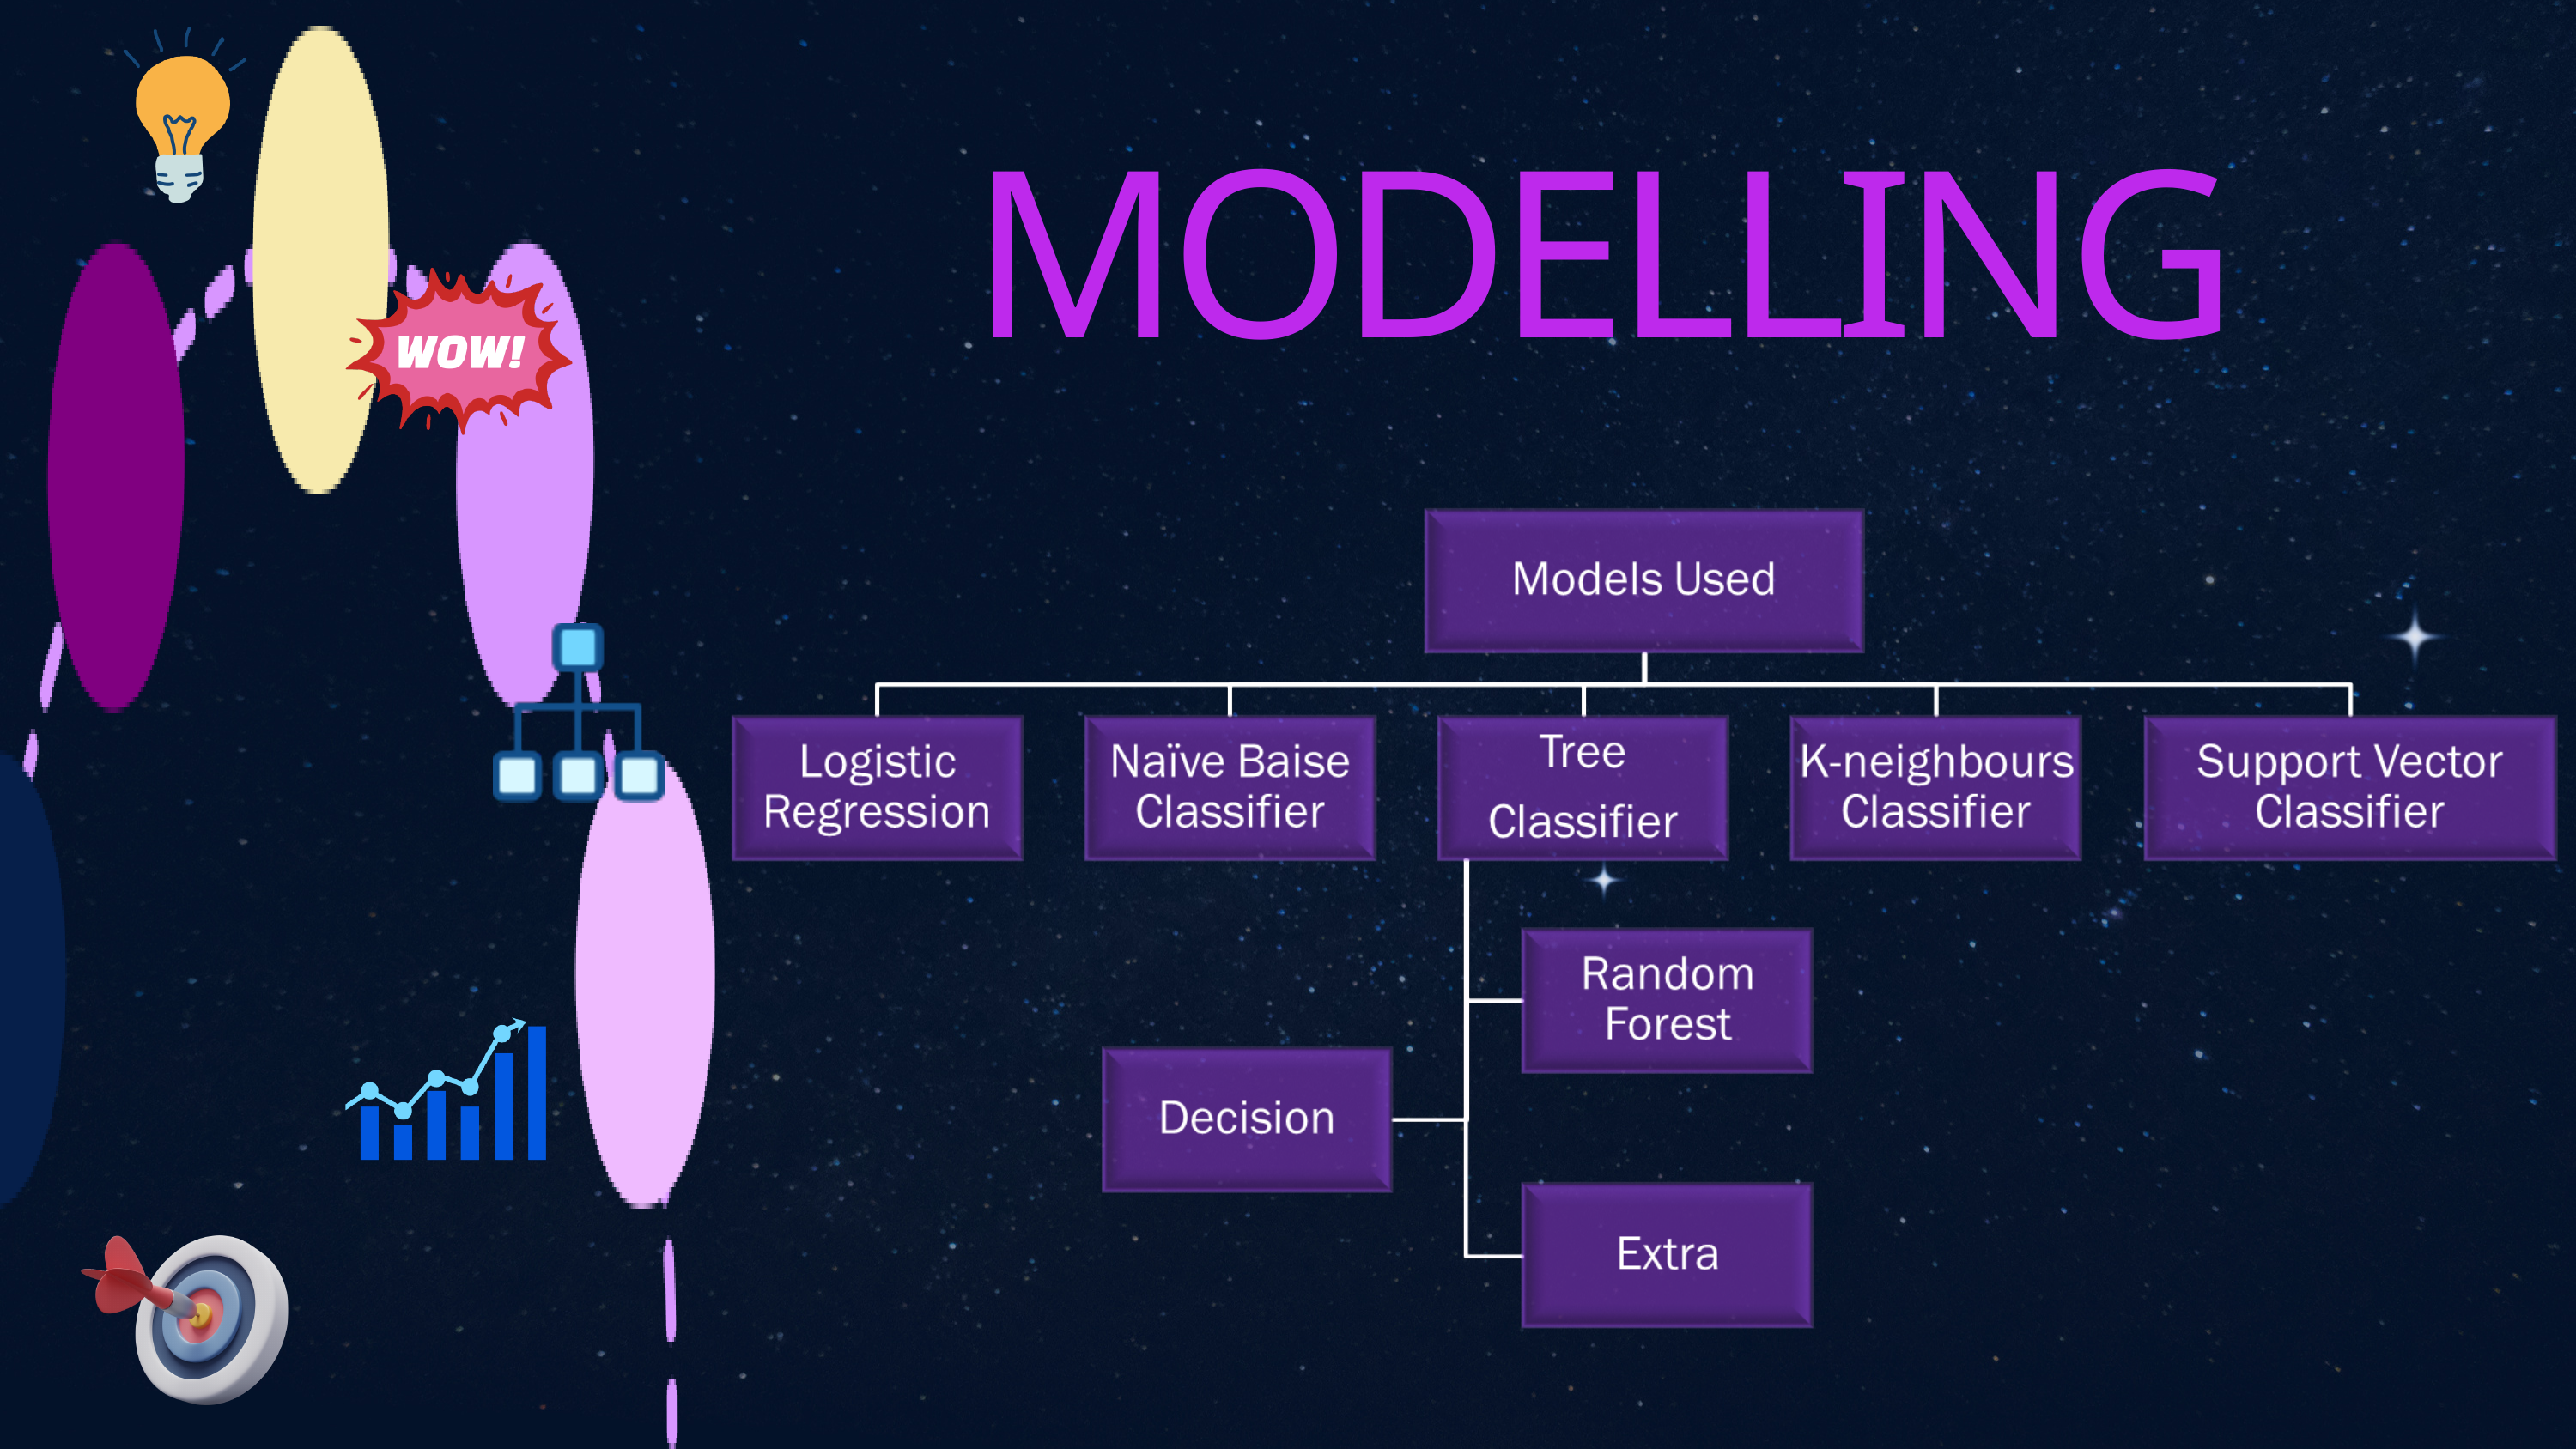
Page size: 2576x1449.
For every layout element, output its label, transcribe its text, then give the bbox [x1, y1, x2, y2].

text_box MODELLING [745, 58, 2463, 385]
text_box [729, 476, 2561, 1345]
text_box [345, 1017, 546, 1161]
text_box [493, 623, 666, 804]
text_box [715, 0, 2576, 1449]
text_box [81, 1235, 289, 1405]
text_box [123, 27, 246, 203]
text_box [345, 267, 573, 435]
text_box [0, 0, 715, 1449]
